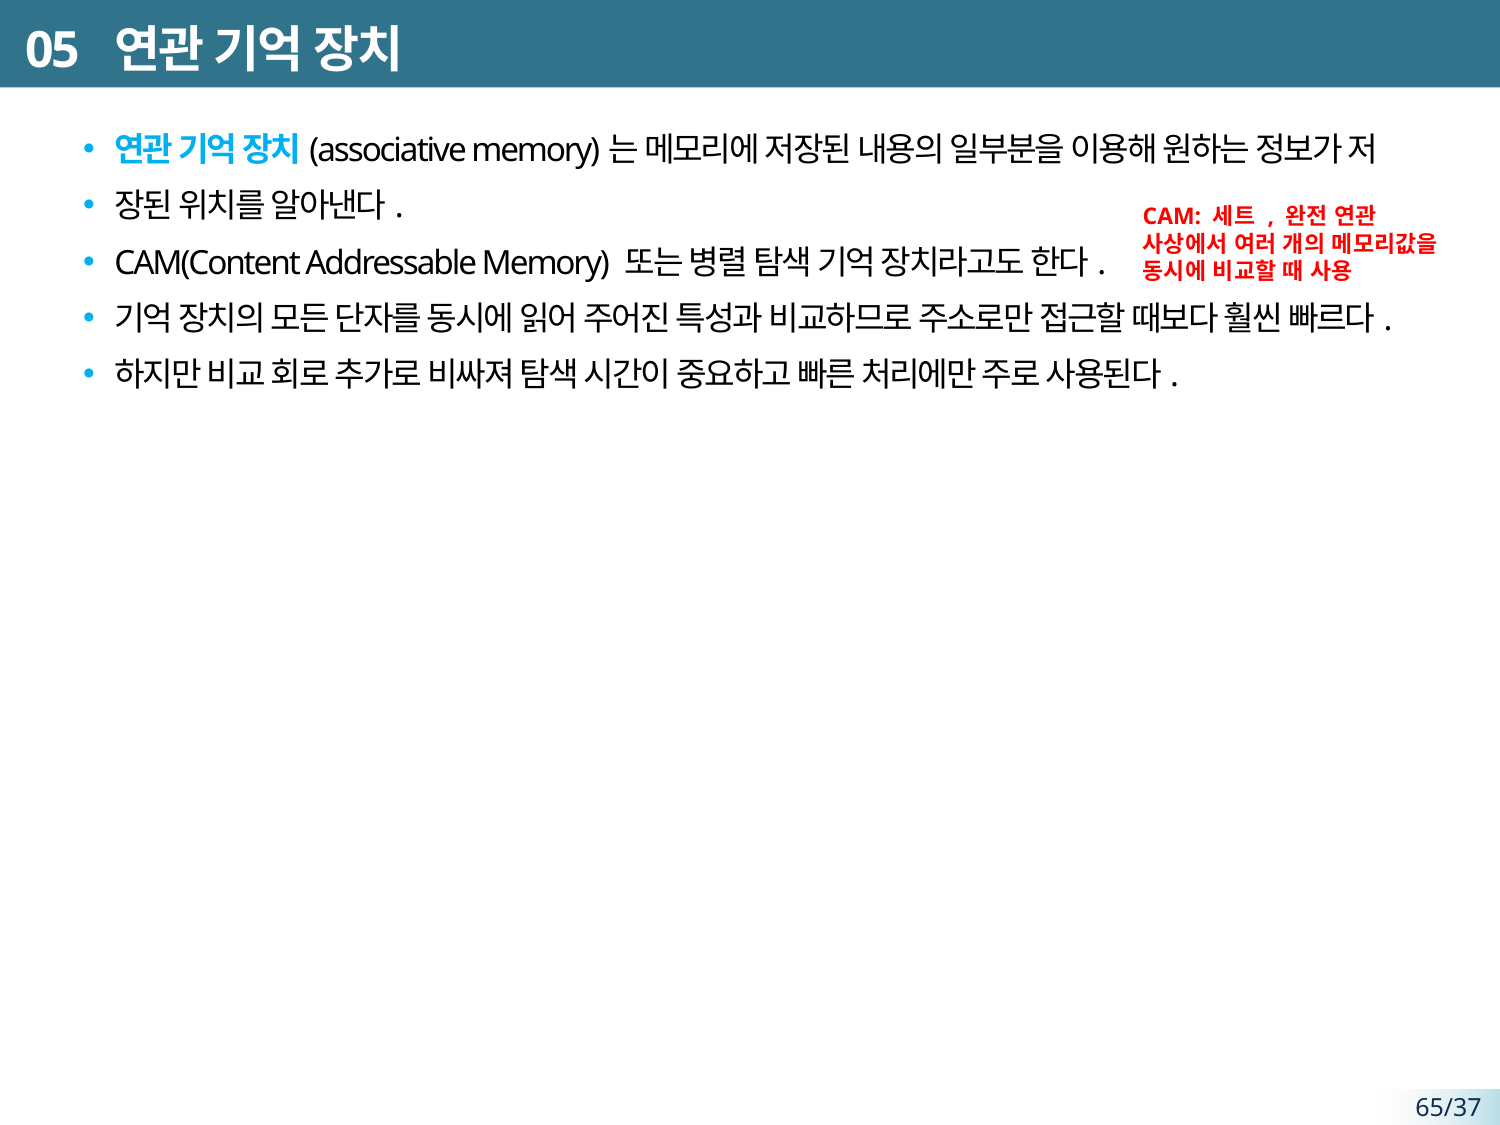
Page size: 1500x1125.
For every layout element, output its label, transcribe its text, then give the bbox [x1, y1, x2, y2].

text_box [117, 325, 909, 348]
text_box CAM: 세트 , 완전 연관 사상에서 여러 개의 메모리값을 동시에 비교할 때 사용 [1128, 194, 1459, 292]
list 연관 기억 장치(associative memory)는 메모리에 저장된 내용의 일부분을 이용해 원하는 정보가 저 장된 위치를 알아낸다. CAM(Content Addressable Memory) 또는 병렬 탐색 기억 장치라고도 한다. 기억 장치의 모든 단자를 동시에 읽어 주어진 특성과 비교하므로 주소로만 접근할 때보다 훨씬 빠르다. 하지만 비교 회로 추가로 비싸져 탐색 시간이 중요하고 빠른 처리에만 주로 사용된다. [10, 116, 1481, 1047]
title 05 연관 기억 장치 [10, 8, 1288, 87]
